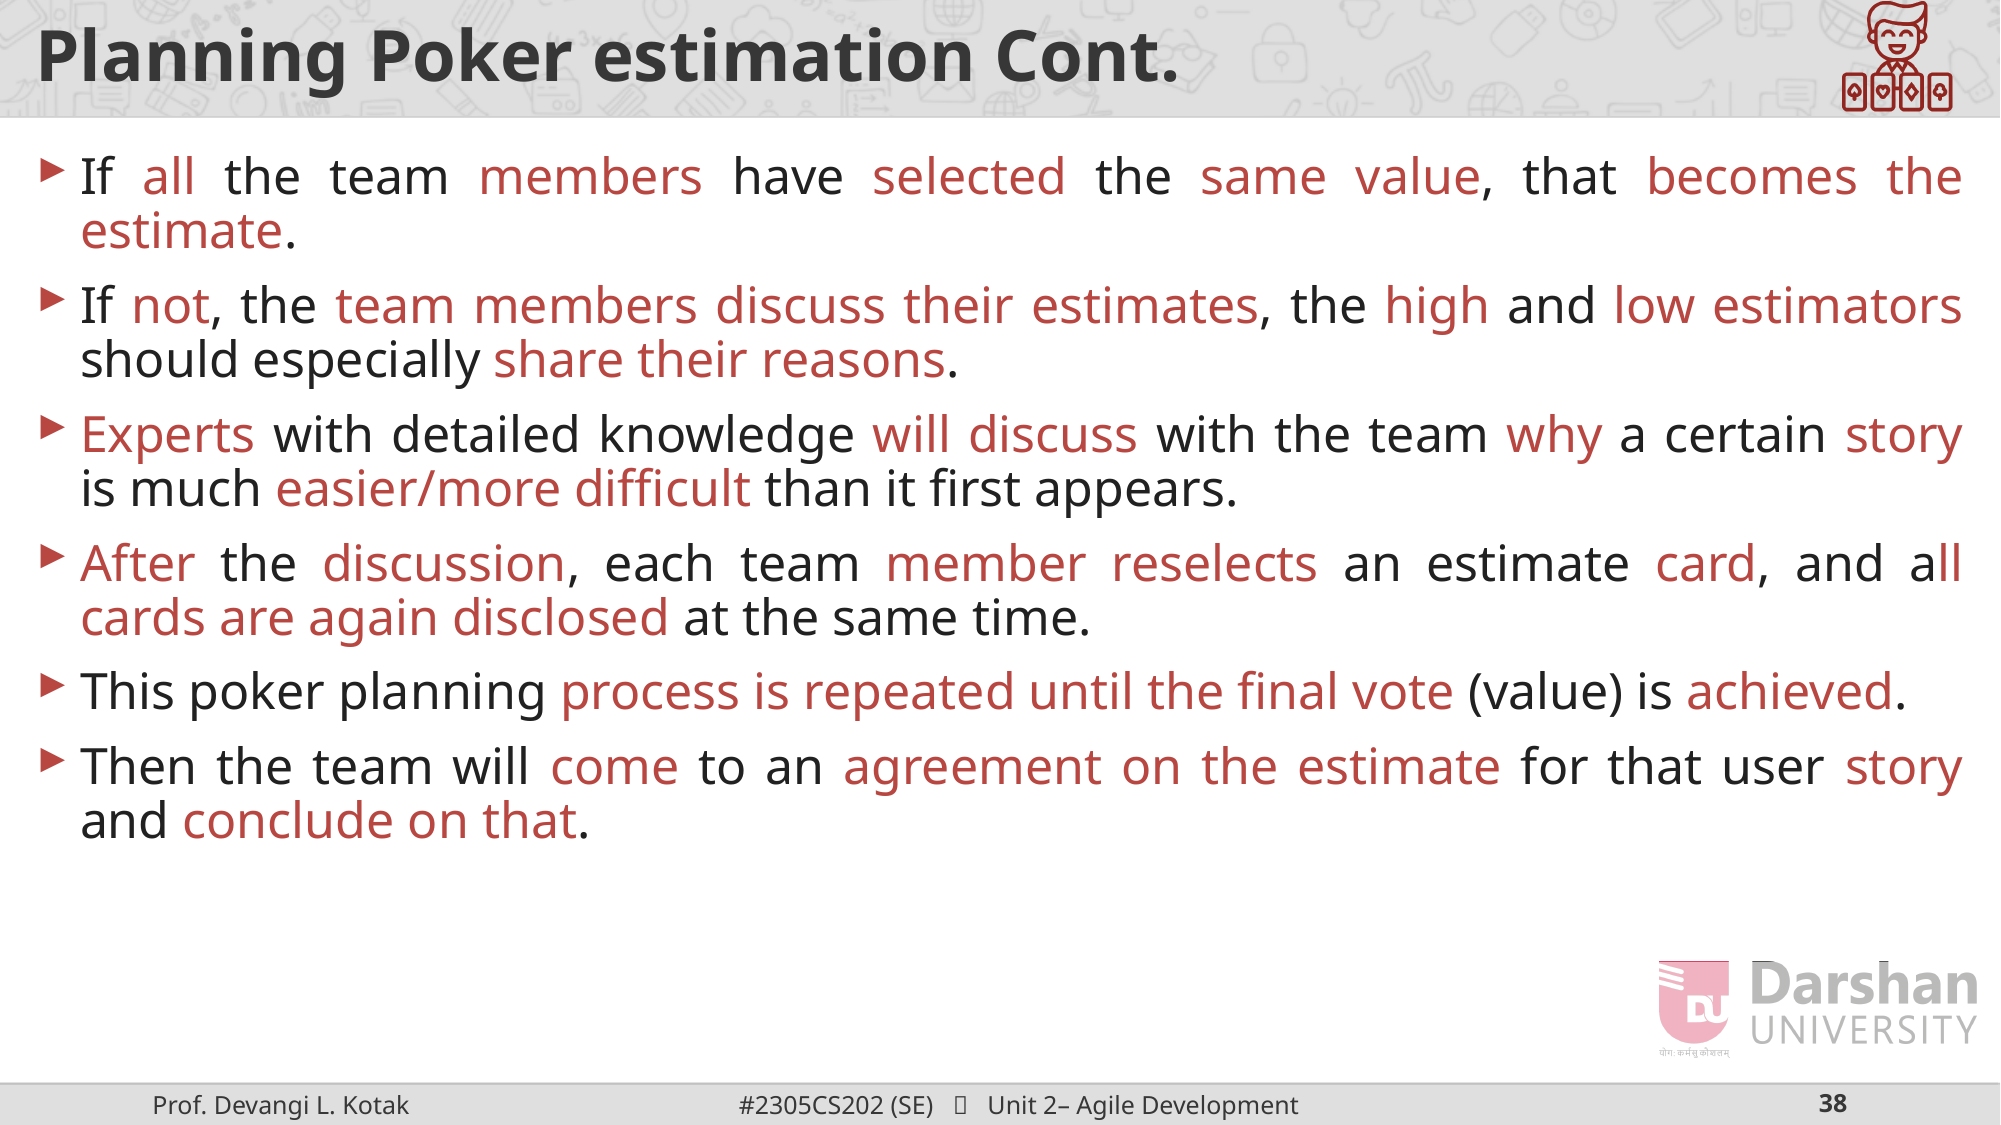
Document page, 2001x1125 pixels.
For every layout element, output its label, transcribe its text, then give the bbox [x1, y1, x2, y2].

list If all the team members have selected the same value, that becomes the estimate. If not, the team members discuss their estimates, the high and low estimators should especially share their reasons. Experts with detailed knowledge will discuss with the team why a certain story is much easier/more difficult than it first appears. After the discussion, each team member reselects an estimate card, and all cards are again disclosed at the same time. This poker planning process is repeated until the final vote (value) is achieved. Then the team will come to an agreement on the estimate for that user story and conclude on that. [21, 143, 1979, 1061]
title Planning Poker estimation Cont. [0, 0, 2000, 117]
picture [1840, 0, 1954, 113]
